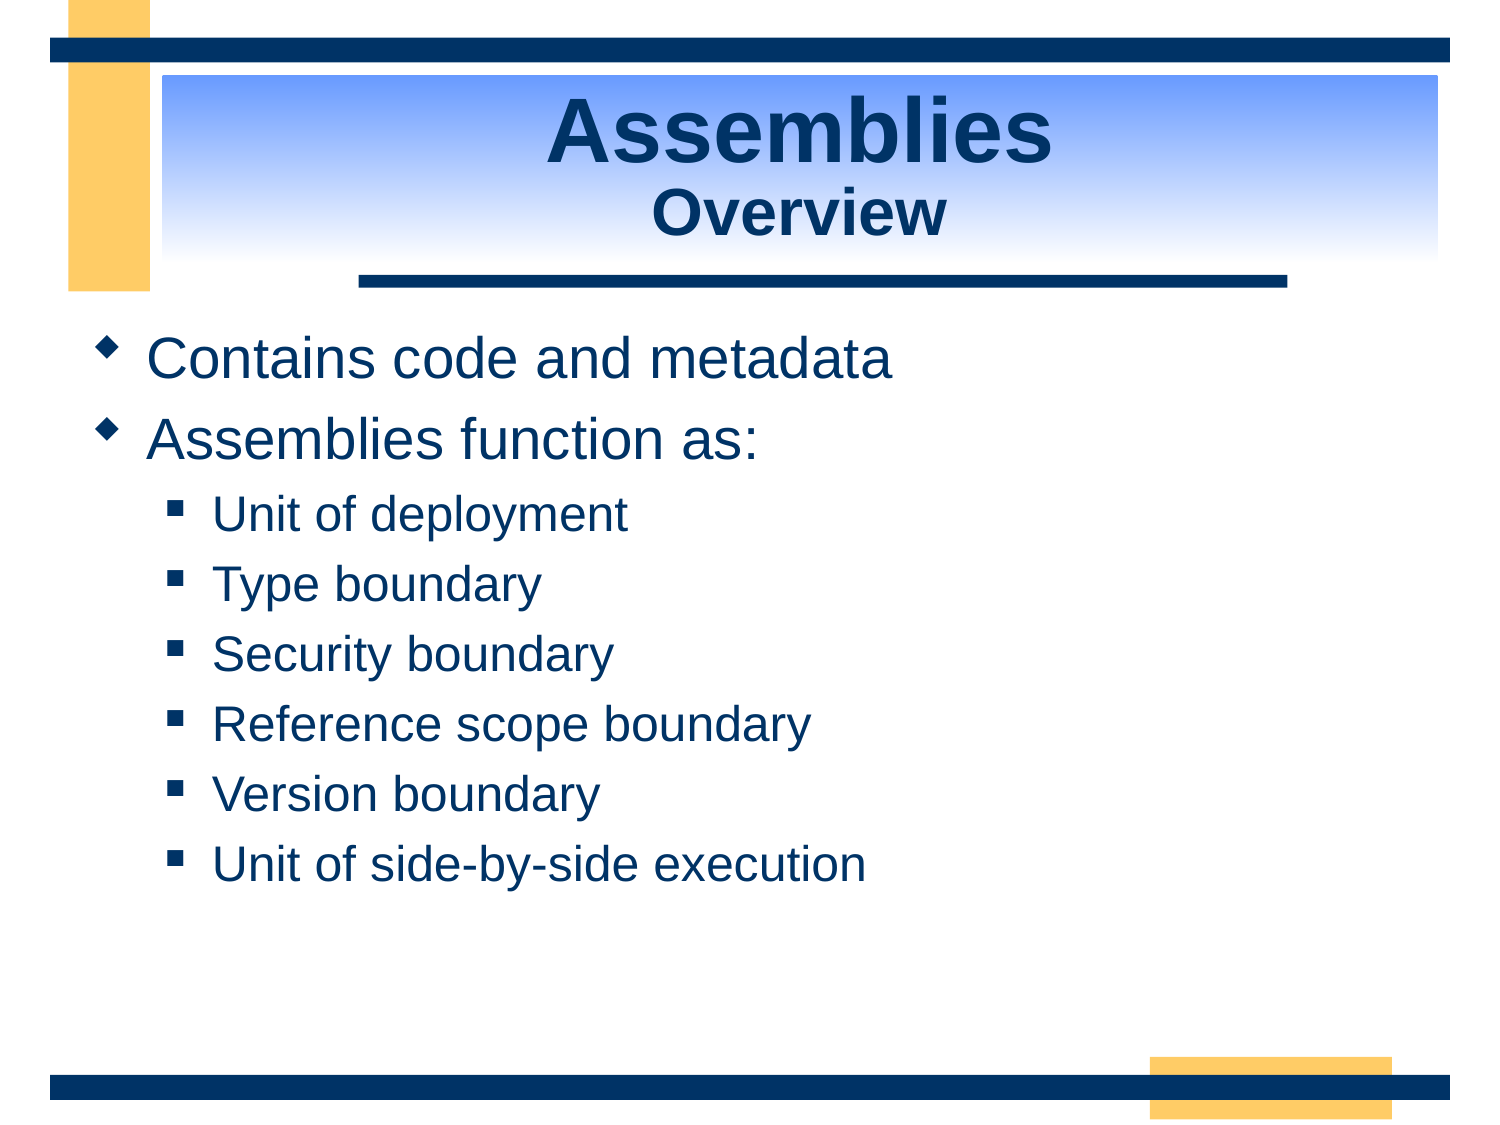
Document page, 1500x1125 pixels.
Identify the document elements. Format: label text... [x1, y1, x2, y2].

title Assemblies Overview [162, 74, 1438, 263]
list Contains code and metadata Assemblies function as: Unit of deployment Type boundary Security boundary Reference scope boundary Version boundary Unit of side-by-side execution [74, 312, 1426, 1051]
